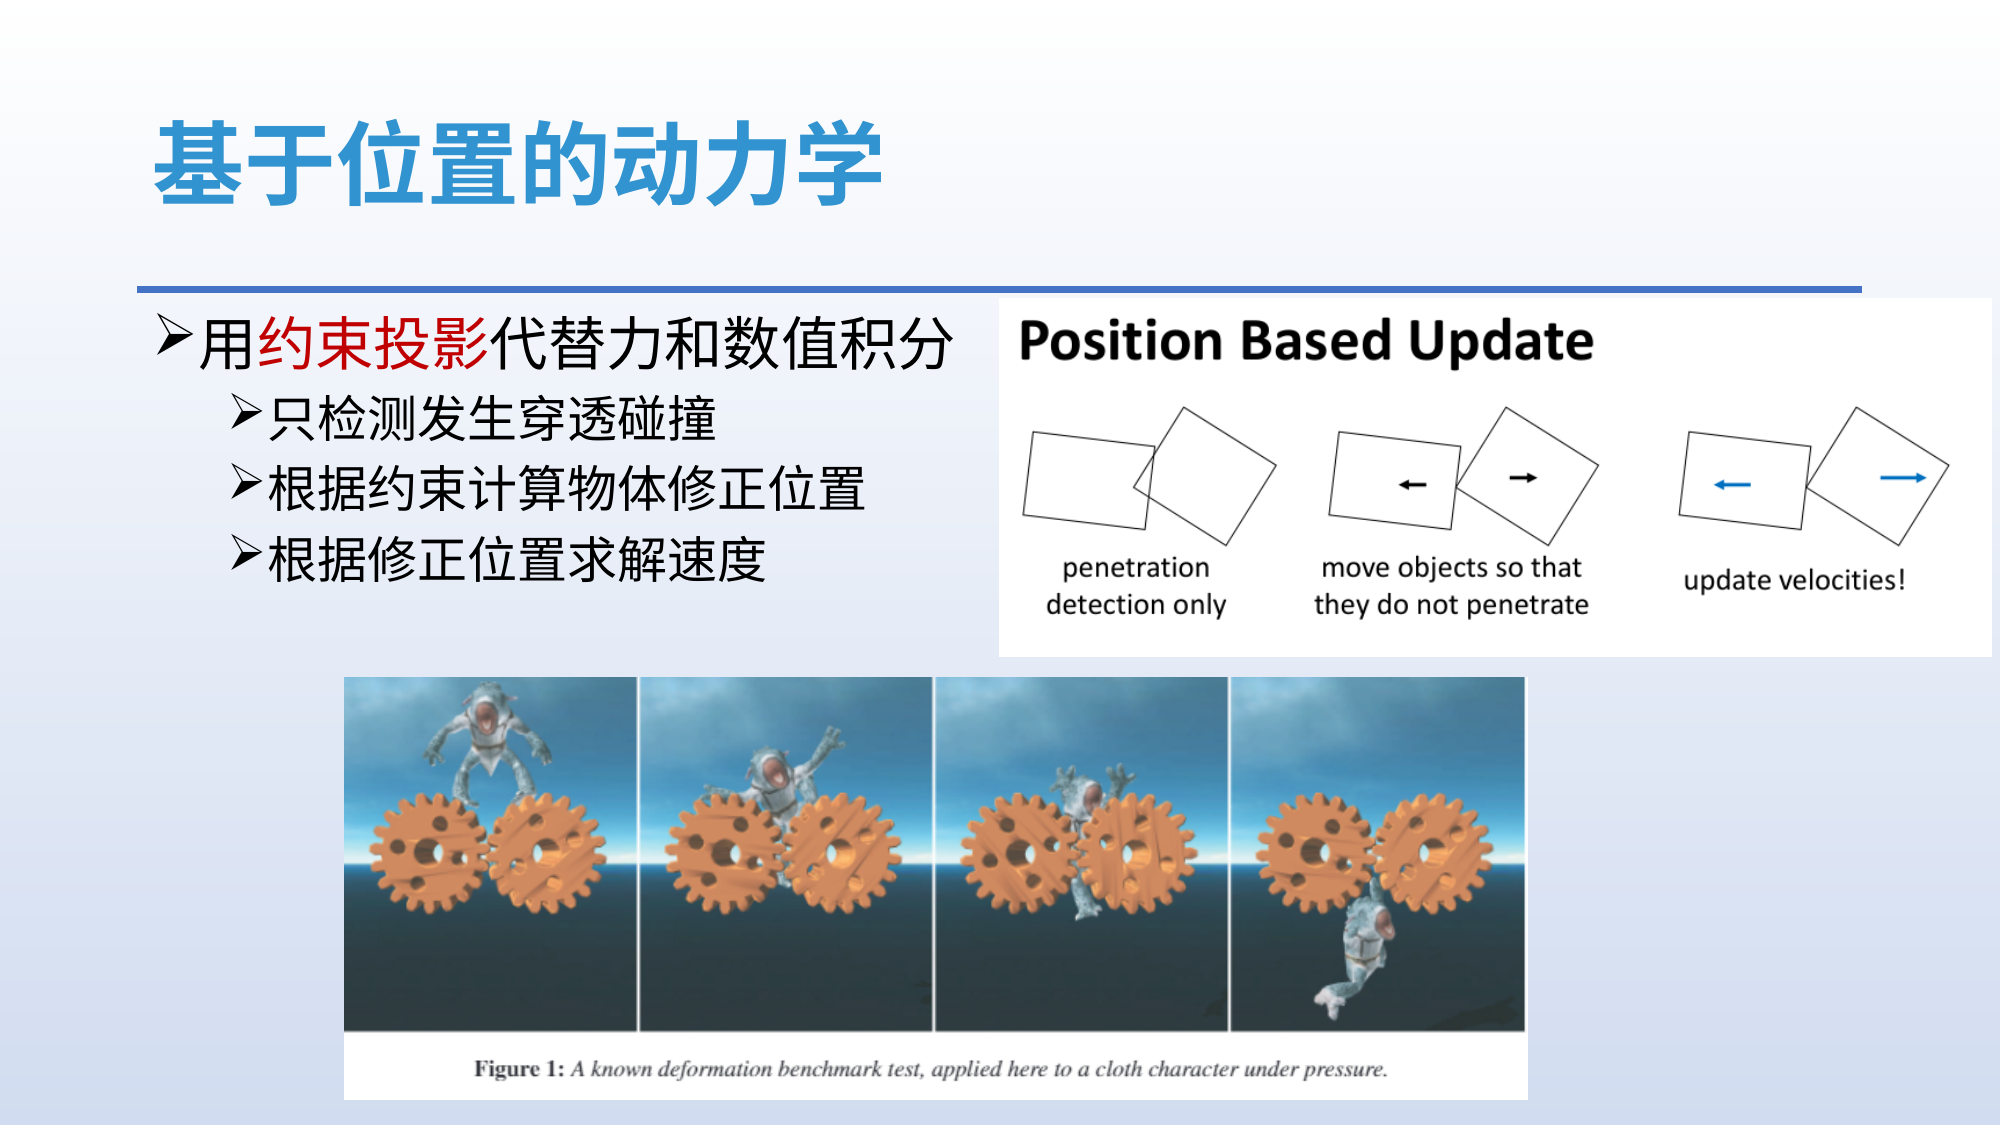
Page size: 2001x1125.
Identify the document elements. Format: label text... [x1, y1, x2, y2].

picture [999, 298, 1992, 657]
picture [344, 677, 1528, 1100]
title 基于位置的动力学 [137, 59, 1863, 278]
list 用约束投影代替力和数值积分 只检测发生穿透碰撞 根据约束计算物体修正位置 根据修正位置求解速度 [137, 299, 1863, 1014]
